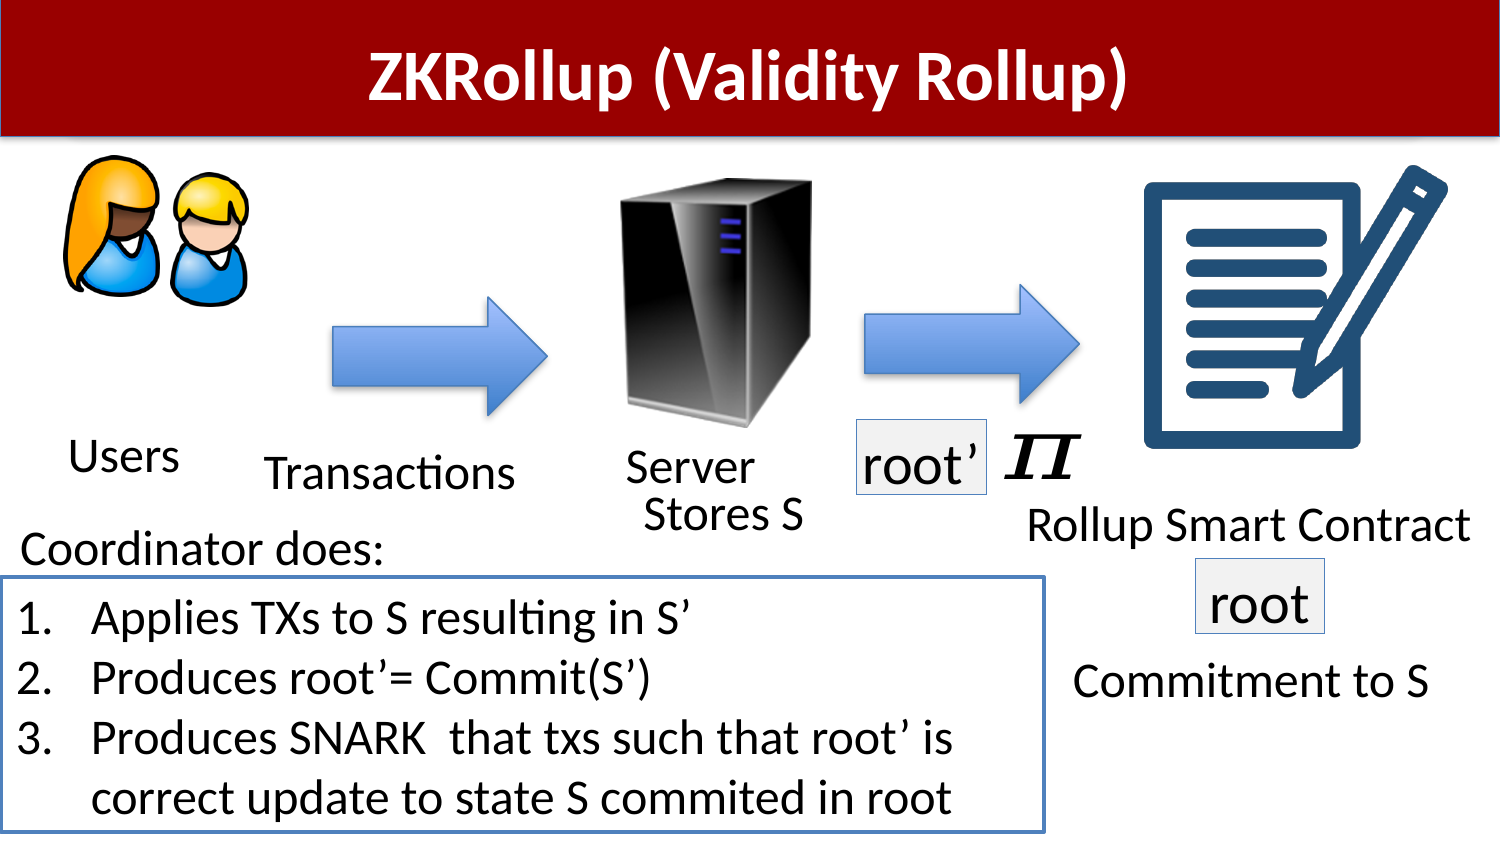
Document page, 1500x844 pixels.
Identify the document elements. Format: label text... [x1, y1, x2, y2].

picture [618, 176, 813, 428]
text_box [864, 283, 1080, 404]
text_box Stores S [628, 473, 844, 548]
text_box Rollup Smart Contract [1011, 483, 1500, 559]
picture [170, 172, 249, 307]
text_box root [1195, 558, 1325, 634]
text_box root’ [856, 419, 987, 495]
text_box Server [610, 426, 919, 501]
picture [63, 154, 160, 298]
picture [1144, 155, 1448, 459]
title ZKRollup (Validity Rollup) [75, 20, 1425, 123]
text_box [332, 296, 548, 417]
text_box Commitment to S [1058, 640, 1500, 715]
text_box Coordinator does: [5, 507, 548, 583]
text_box Users [52, 415, 361, 491]
text_box Transactions [248, 432, 570, 507]
